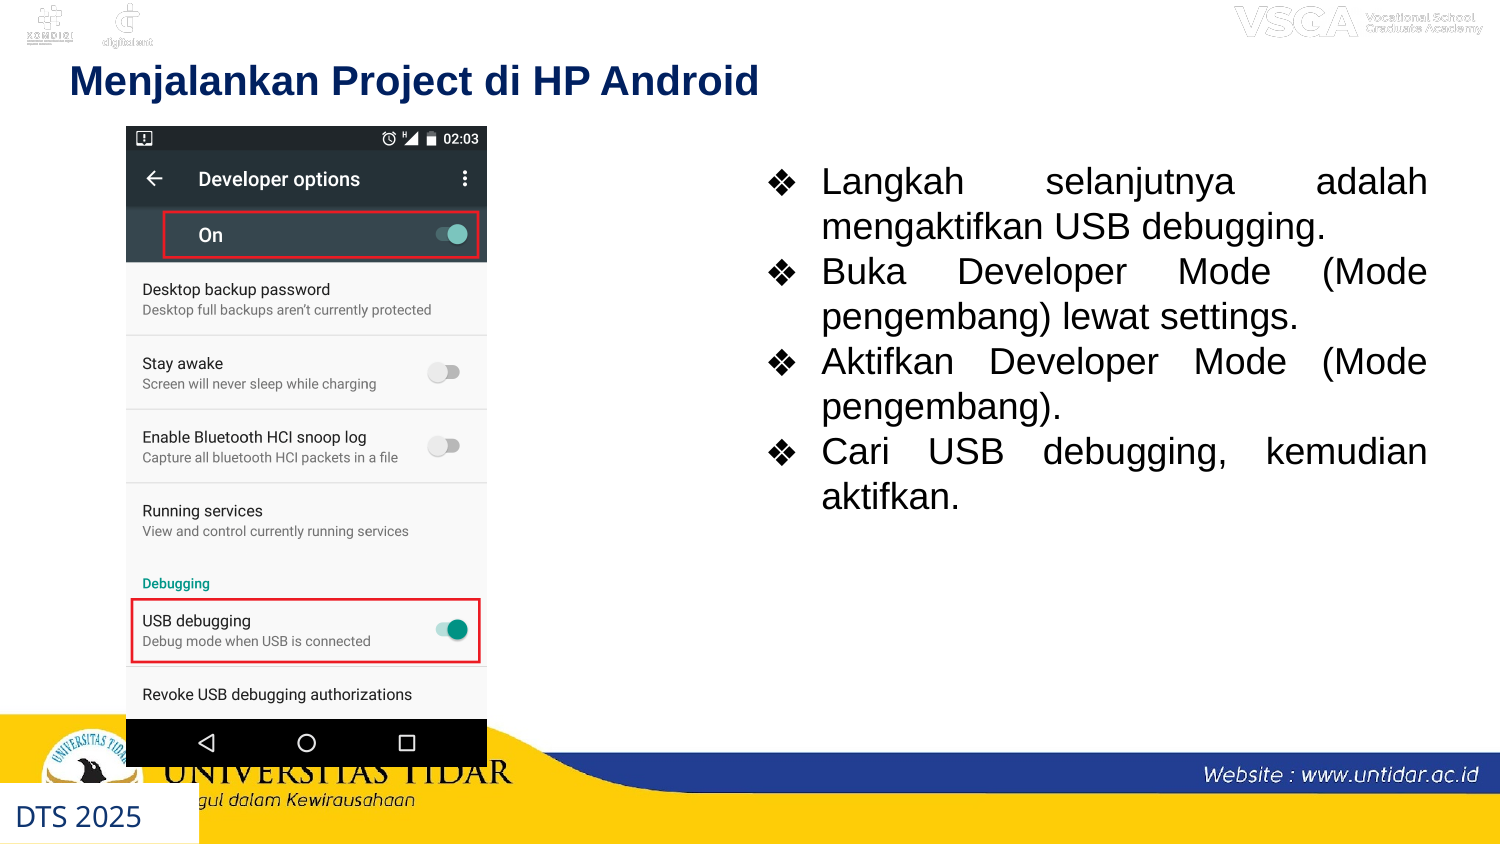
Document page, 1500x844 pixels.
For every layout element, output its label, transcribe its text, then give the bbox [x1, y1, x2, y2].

text_box Menjalankan Project di HP Android [54, 46, 982, 112]
picture [0, 0, 1500, 844]
text_box DTS 2025 [0, 783, 200, 844]
text_box Langkah selanjutnya adalah mengaktifkan USB debugging. Buka Developer Mode (Mode pengembang) lewat settings. Aktifkan Developer Mode (Mode pengembang). Cari USB debugging, kemudian aktifkan. [750, 149, 1443, 525]
